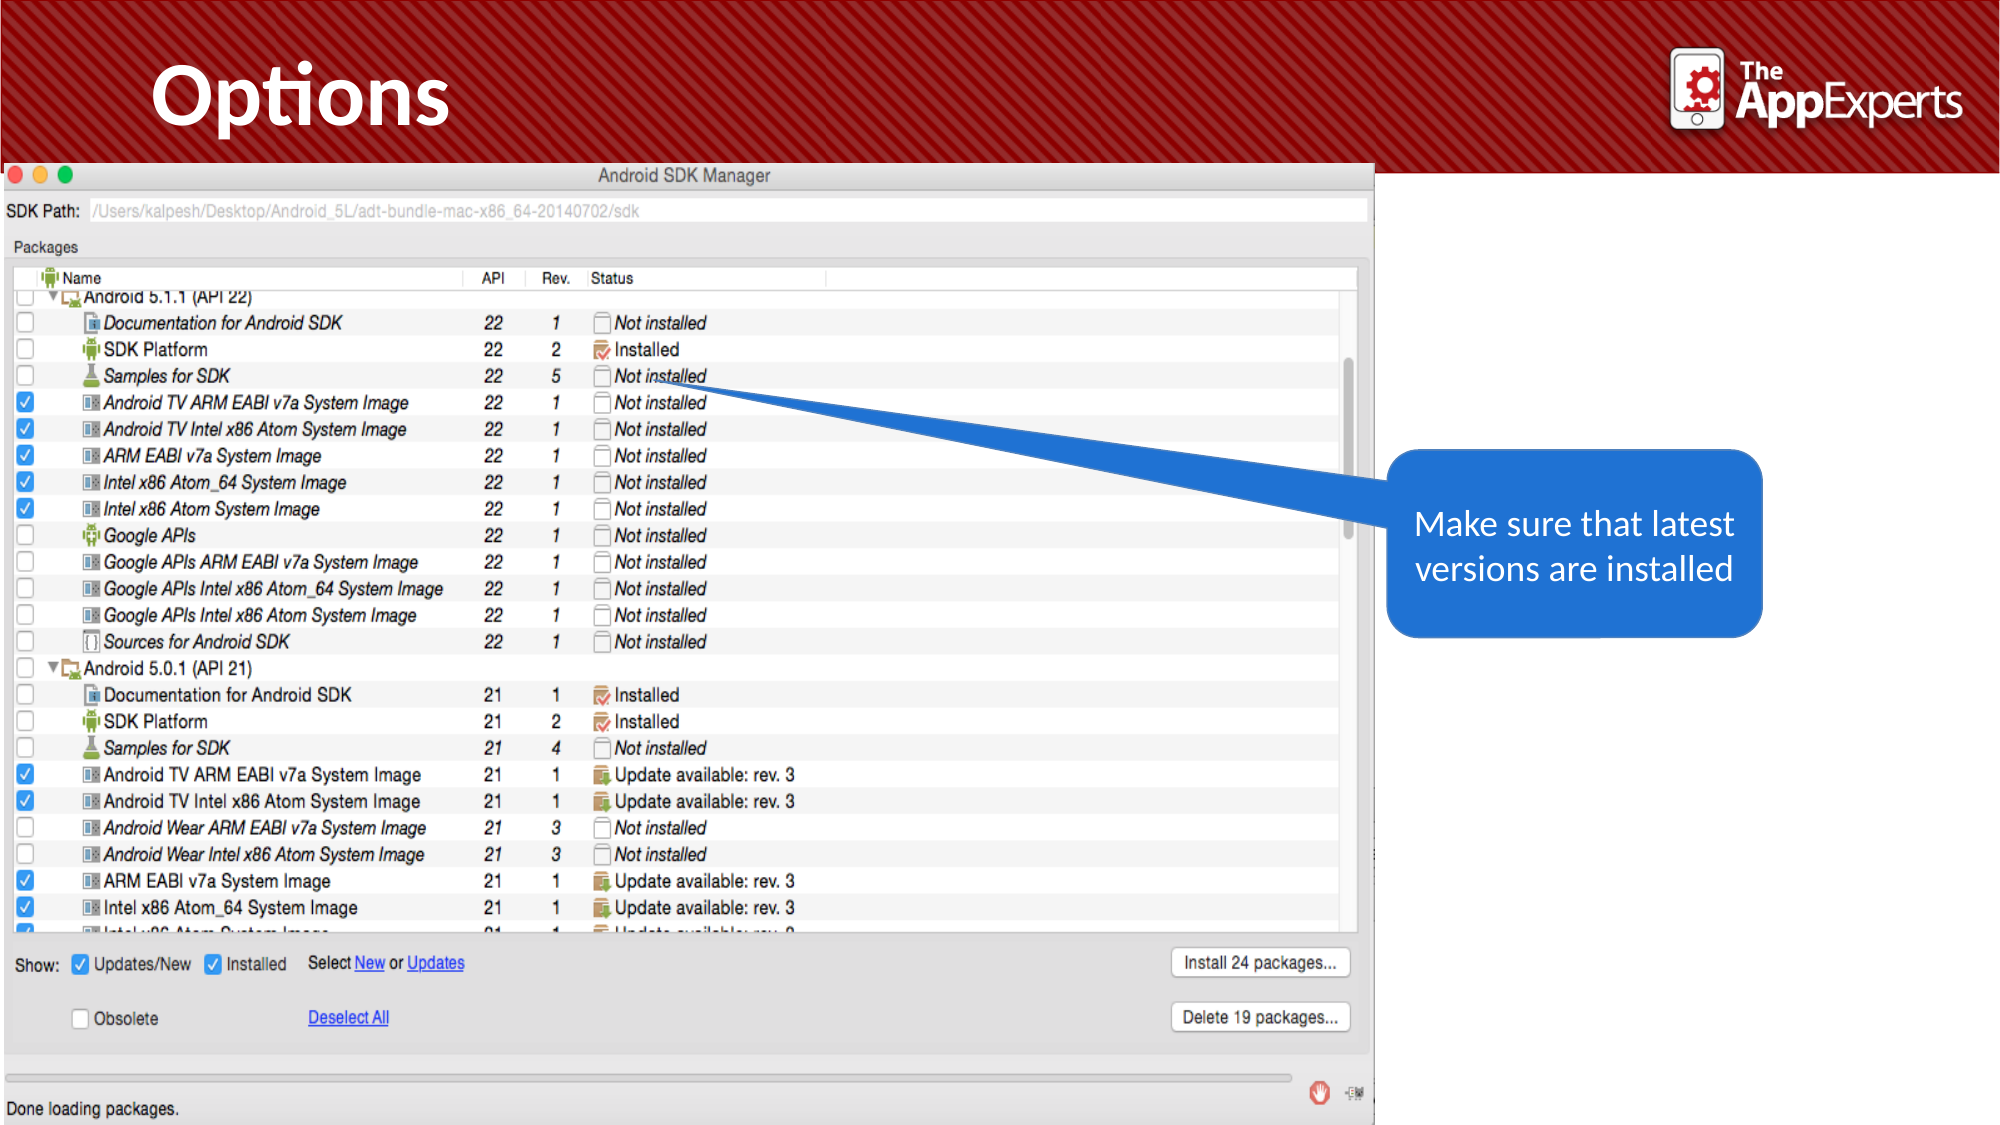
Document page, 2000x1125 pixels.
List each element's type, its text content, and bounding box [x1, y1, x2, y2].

picture [1844, 37, 1970, 140]
text_box Make sure that latest versions are installed [1375, 449, 1763, 639]
picture [3, 163, 1375, 1125]
text_box Options [137, 1, 1844, 177]
